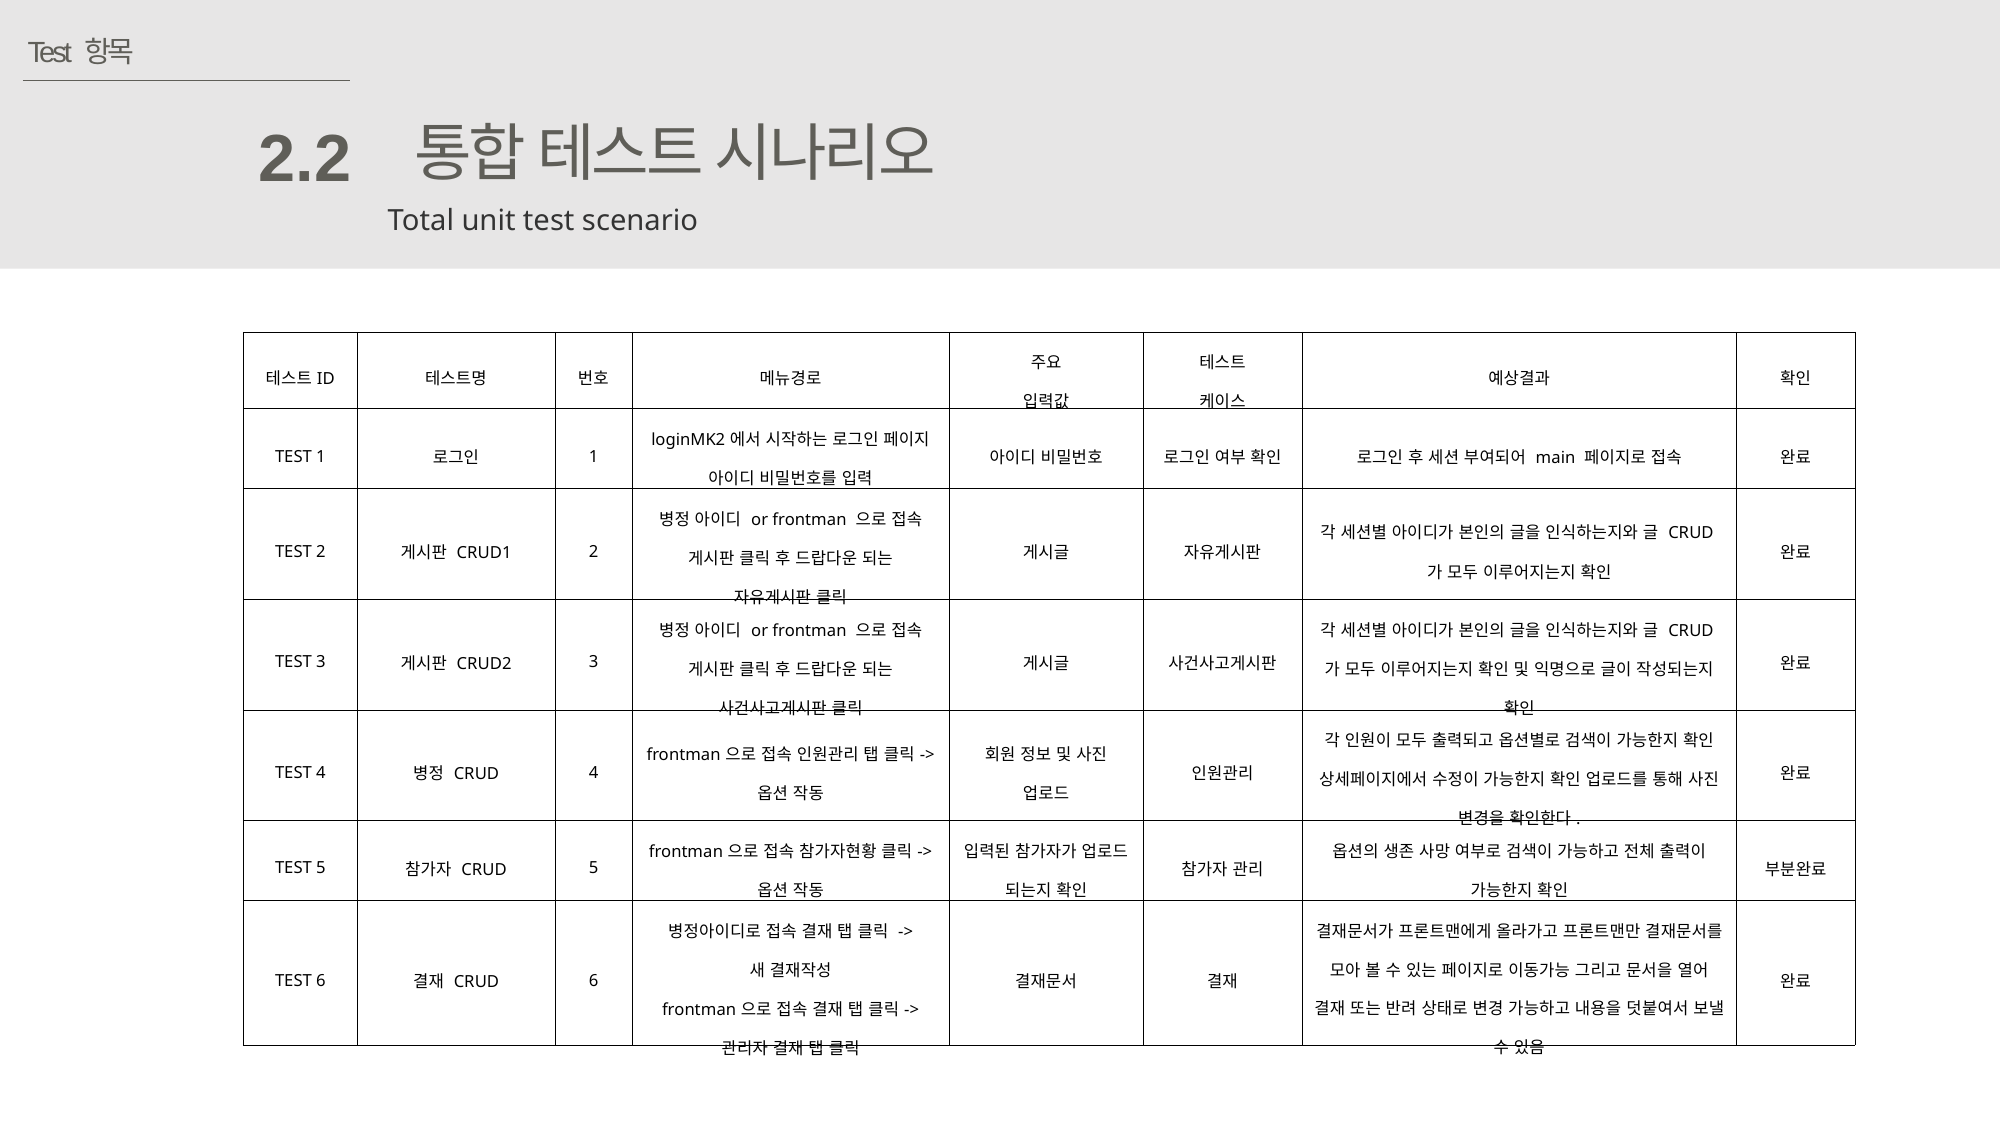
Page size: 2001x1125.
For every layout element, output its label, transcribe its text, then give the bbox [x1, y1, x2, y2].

table_cell 참가자 관리 [1144, 821, 1302, 900]
table_cell 완료 [1737, 901, 1855, 1045]
table_cell 완료 [1737, 600, 1855, 710]
table_cell 1 [556, 422, 632, 488]
table_cell TEST 1 [244, 409, 357, 488]
table_cell 각 세션별 아이디가 본인의 글을 인식하는지와 글 CRUD가 모두 이루어지는지 확인 [1303, 489, 1736, 599]
table_cell loginMK2에서 시작하는 로그인 페이지 아이디 비밀번호를 입력 [633, 422, 949, 488]
table_cell 6 [556, 901, 632, 1045]
table_cell TEST 4 [244, 711, 357, 820]
table_cell 병정 아이디 or frontman 으로 접속 게시판 클릭 후 드랍다운 되는 자유게시판 클릭 [633, 489, 949, 599]
table_cell 완료 [1737, 711, 1855, 820]
table_cell 2 [556, 489, 632, 599]
table_header 테스트ID [244, 333, 350, 408]
table_cell 5 [556, 821, 632, 900]
text_box [0, 0, 2000, 270]
table_cell 로그인 여부 확인 [1144, 422, 1302, 488]
table_cell 게시판 CRUD1 [358, 489, 555, 599]
table_cell 결재문서가 프론트맨에게 올라가고 프론트맨만 결재문서를 모아 볼 수 있는 페이지로 이동가능 그리고 문서을 열어 결재 또는 반려 상태로 변경 가능하고 내용을 덧붙여서 보낼 수 있음 [1303, 901, 1736, 1045]
table_cell frontman으로 접속 참가자현황 클릭-> 옵션 작동 [633, 821, 949, 900]
table_cell 4 [556, 711, 632, 820]
table_cell 3 [556, 600, 632, 710]
table_cell 완료 [1737, 422, 1855, 488]
table_cell 게시글 [950, 600, 1143, 710]
table_cell TEST 3 [244, 600, 357, 710]
text_box 2.2 [243, 106, 366, 202]
table_cell 게시글 [950, 489, 1143, 599]
table_cell 각 인원이 모두 출력되고 옵션별로 검색이 가능한지 확인 상세페이지에서 수정이 가능한지 확인 업로드를 통해 사진 변경을 확인한다. [1303, 711, 1736, 820]
table_cell 병정 CRUD [358, 711, 555, 820]
table_cell 로그인 후 세션 부여되어 main 페이지로 접속 [1303, 422, 1736, 488]
table_cell 병정아이디로 접속 결재 탭 클릭 -> 새 결재작성 frontman으로 접속 결재 탭 클릭-> 관리자 결재 탭 클릭 [633, 901, 949, 1045]
table_cell 사건사고게시판 [1144, 600, 1302, 710]
table_cell 인원관리 [1144, 711, 1302, 820]
table_cell TEST 5 [244, 821, 357, 900]
table_cell 결재문서 [950, 901, 1143, 1045]
table_cell 참가자 CRUD [358, 821, 555, 900]
table_cell 각 세션별 아이디가 본인의 글을 인식하는지와 글 CRUD가 모두 이루어지는지 확인 및 익명으로 글이 작성되는지 확인 [1303, 600, 1736, 710]
table_cell TEST 6 [244, 901, 357, 1045]
table_cell 로그인 [358, 422, 555, 488]
table_cell 게시판 CRUD2 [358, 600, 555, 710]
table_cell 결재 [1144, 901, 1302, 1045]
table_cell 병정 아이디 or frontman 으로 접속 게시판 클릭 후 드랍다운 되는 사건사고게시판 클릭 [633, 600, 949, 710]
table_cell 자유게시판 [1144, 489, 1302, 599]
text_box Test 항목 [12, 25, 150, 76]
table_cell 결재 CRUD [358, 901, 555, 1045]
table_cell 회원 정보 및 사진 업로드 [950, 711, 1143, 820]
text_box [350, 320, 2000, 422]
table_cell TEST 2 [244, 489, 357, 599]
table_cell 부분완료 [1737, 821, 1855, 900]
table_cell 옵션의 생존 사망 여부로 검색이 가능하고 전체 출력이 가능한지 확인 [1303, 821, 1736, 900]
table_cell frontman으로 접속 인원관리 탭 클릭-> 옵션 작동 [633, 711, 949, 820]
text_box 통합 테스트 시나리오 [399, 105, 951, 196]
text_box Total unit test scenario [372, 193, 714, 244]
table_cell 입력된 참가자가 업로드 되는지 확인 [950, 821, 1143, 900]
table_cell 완료 [1737, 489, 1855, 599]
text_box [1591, 1044, 1981, 1101]
table_cell 아이디 비밀번호 [950, 422, 1143, 488]
